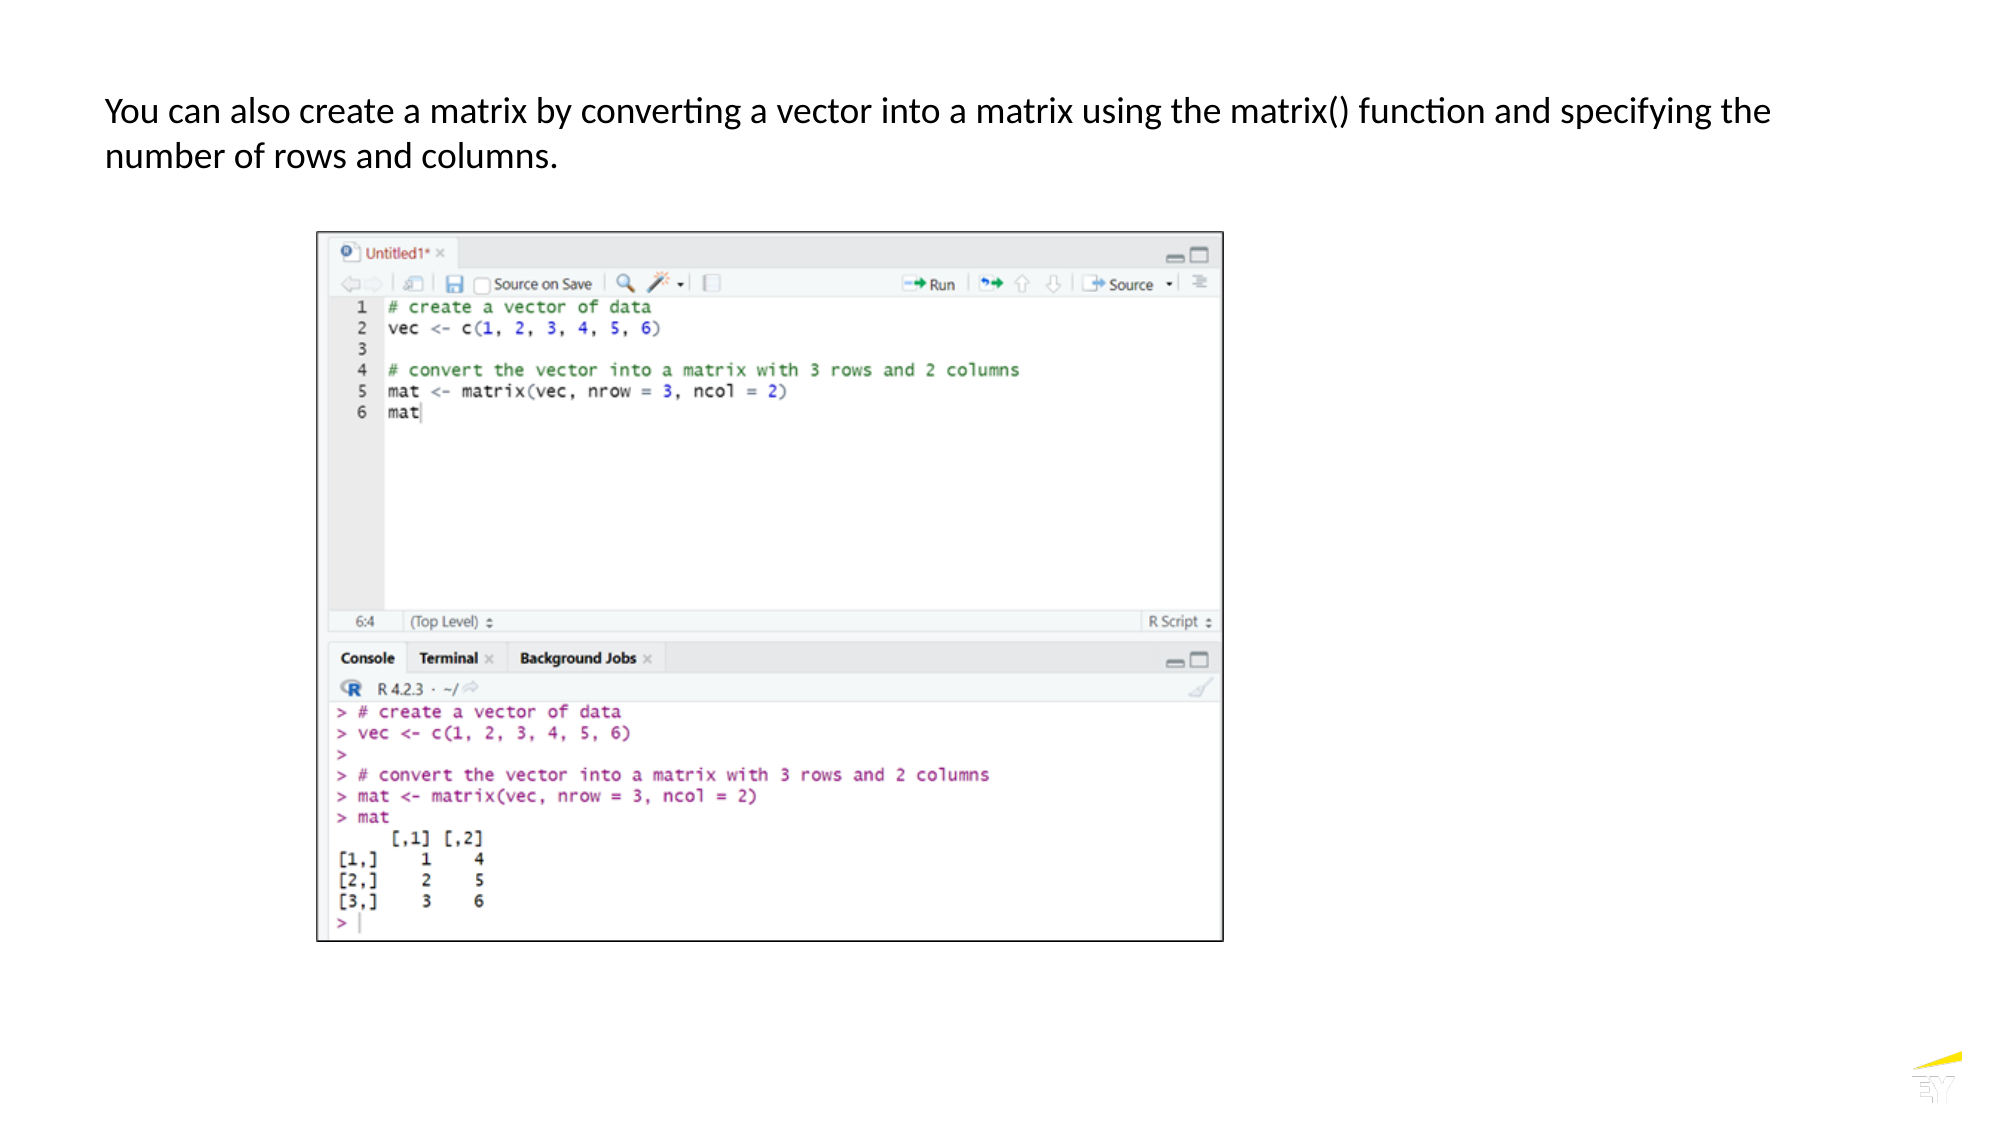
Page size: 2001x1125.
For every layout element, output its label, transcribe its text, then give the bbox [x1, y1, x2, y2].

picture [1912, 1051, 1962, 1103]
text_box You can also create a matrix by converting a vector into a matrix using the matrix() function and specifying the number of rows and columns. [90, 78, 1880, 184]
picture [316, 231, 1224, 942]
